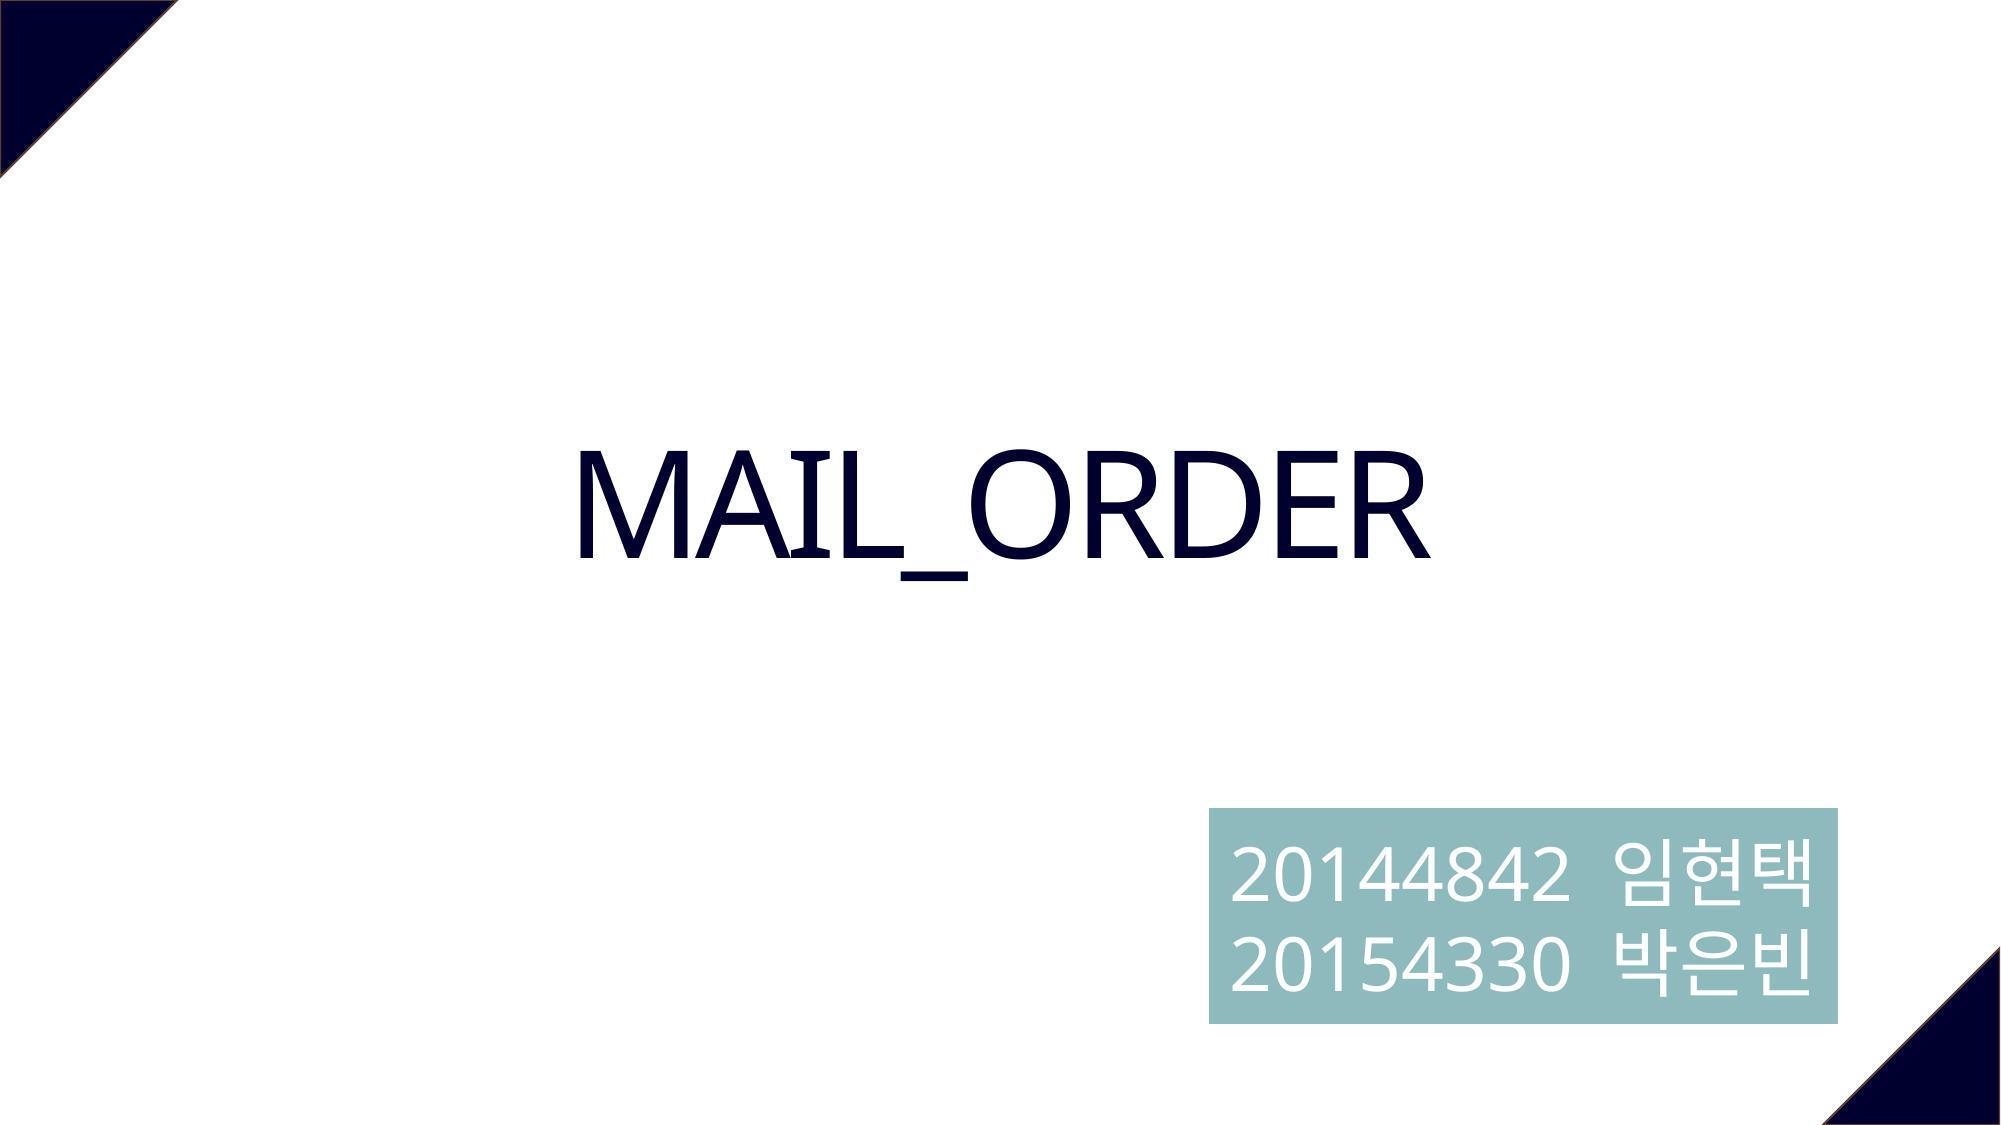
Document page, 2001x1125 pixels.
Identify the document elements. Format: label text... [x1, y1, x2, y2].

text_box 20144842 임현택 20154330 박은빈 [1209, 808, 1838, 1024]
text_box MAIL_ORDER [551, 401, 1449, 597]
